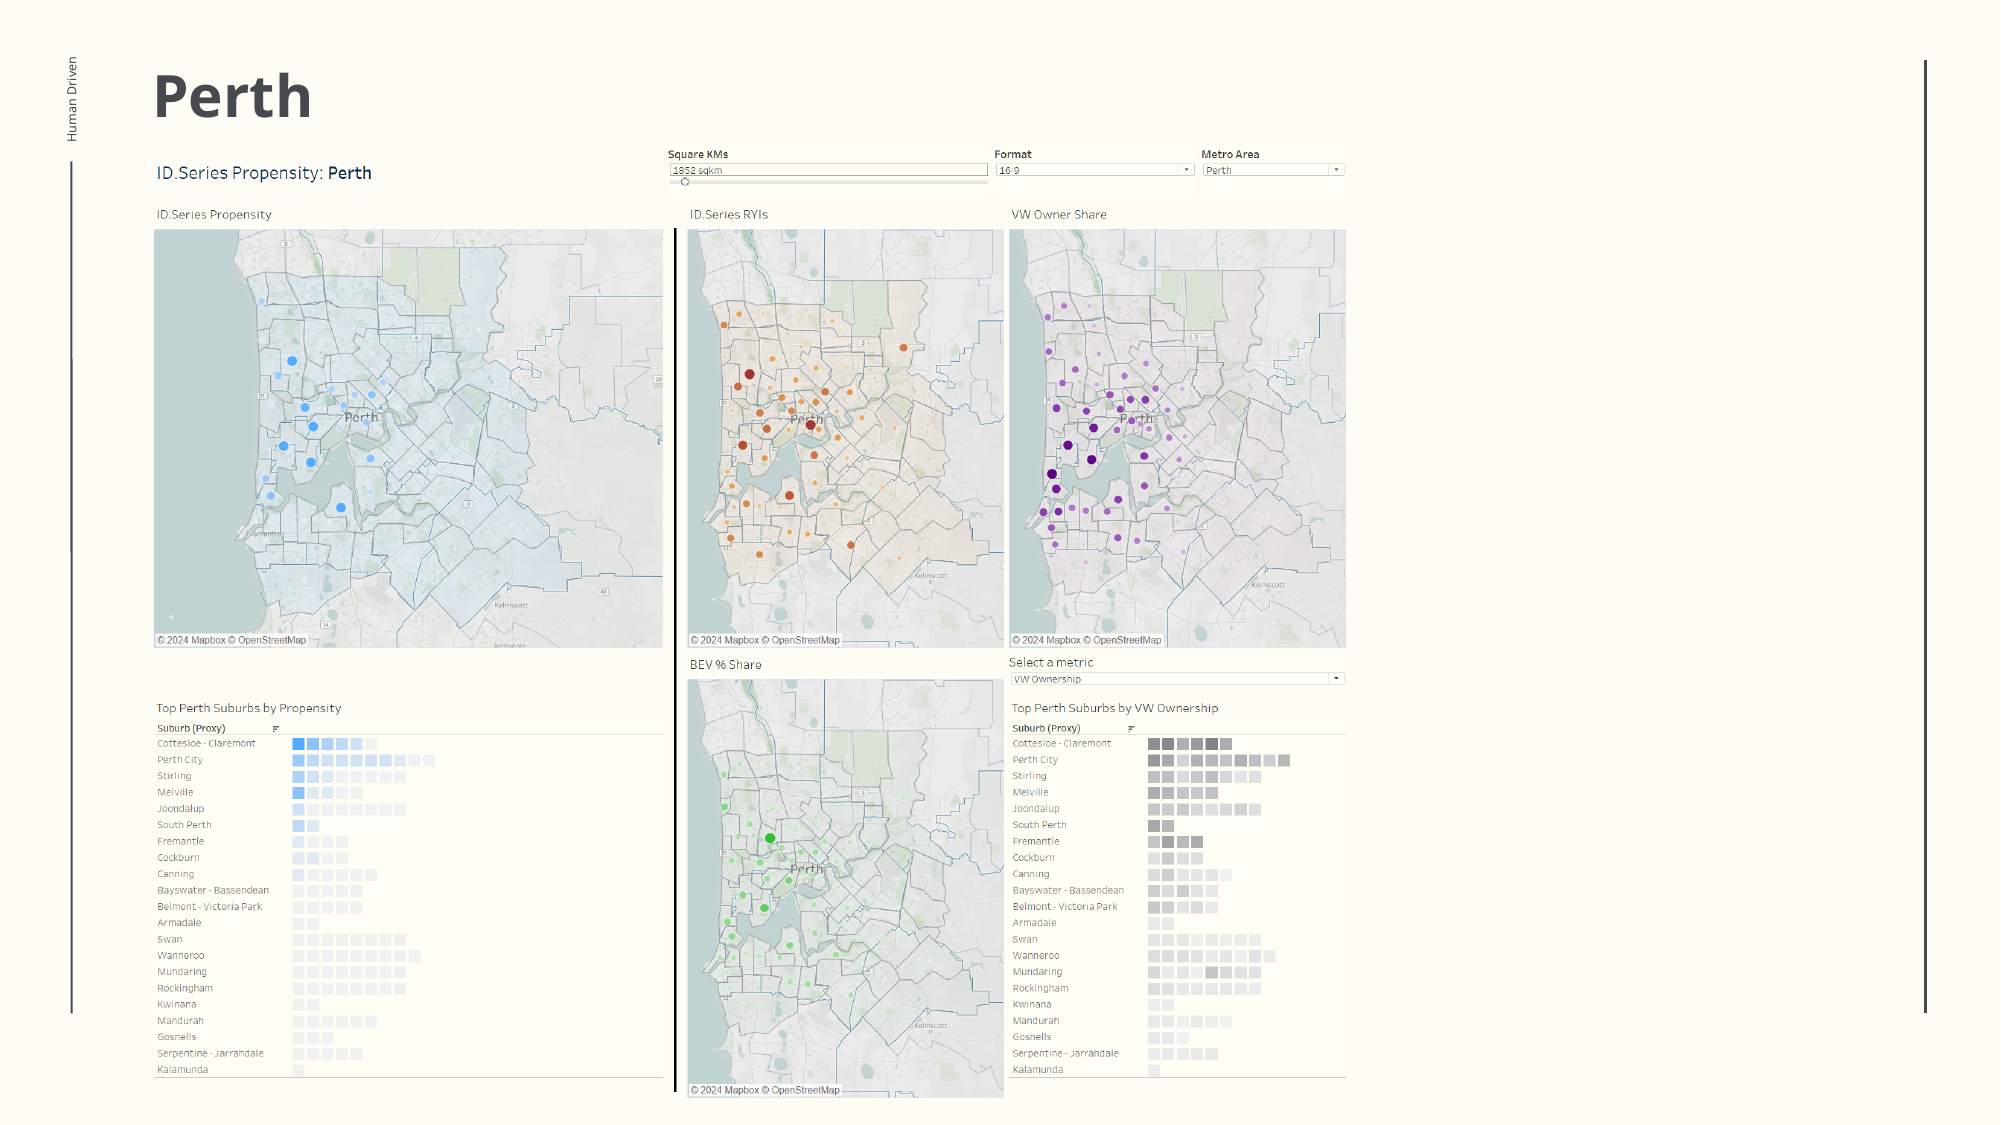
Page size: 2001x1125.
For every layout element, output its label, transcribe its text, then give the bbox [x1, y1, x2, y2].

title Perth [137, 59, 1863, 278]
picture [154, 147, 1346, 1098]
